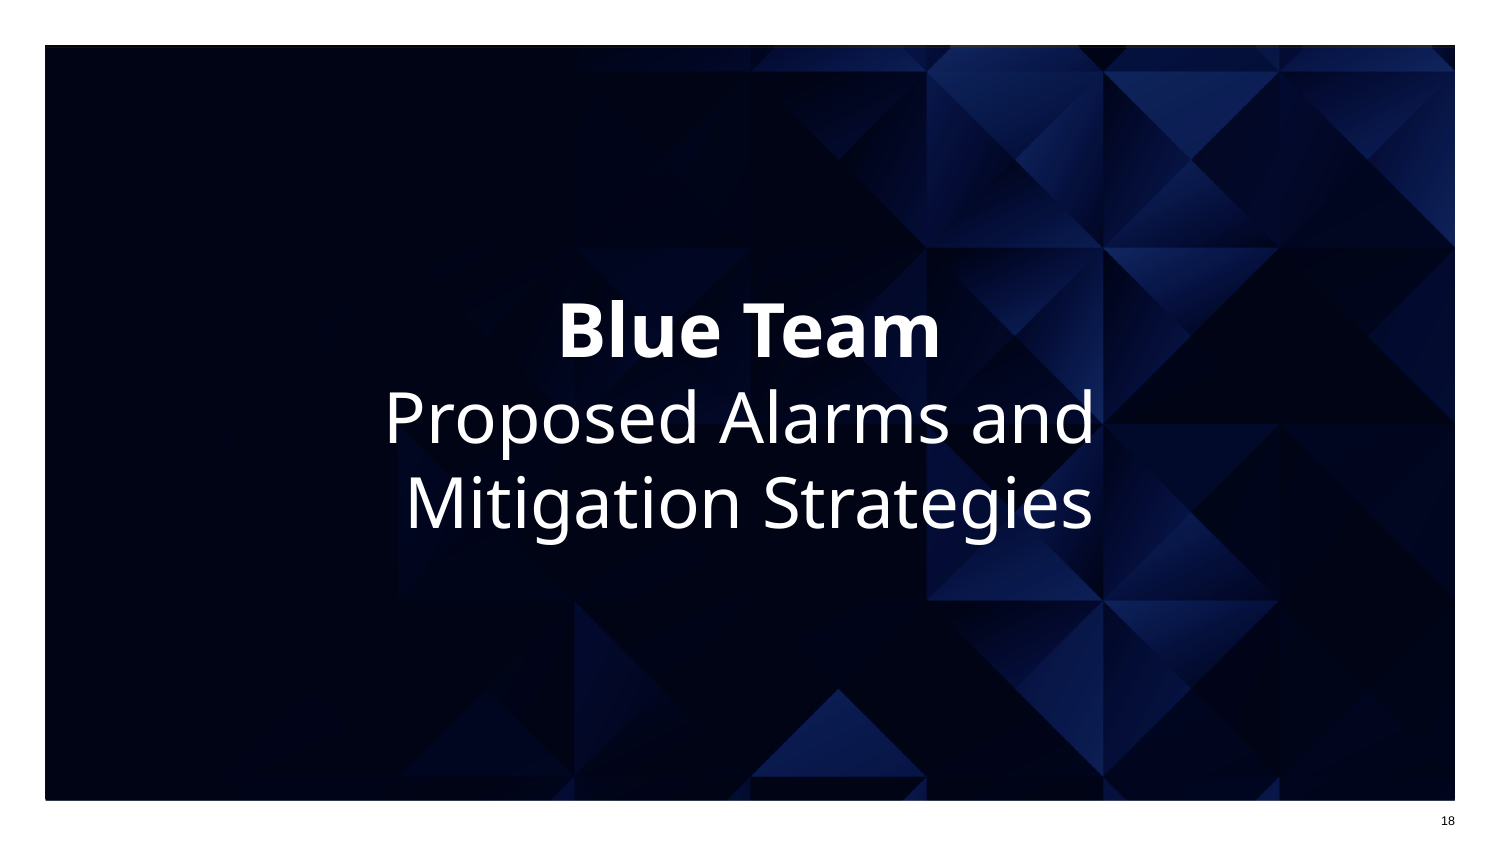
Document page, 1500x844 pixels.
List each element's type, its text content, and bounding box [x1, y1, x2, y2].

picture [44, 45, 1456, 802]
text_box 18 [1411, 813, 1455, 831]
